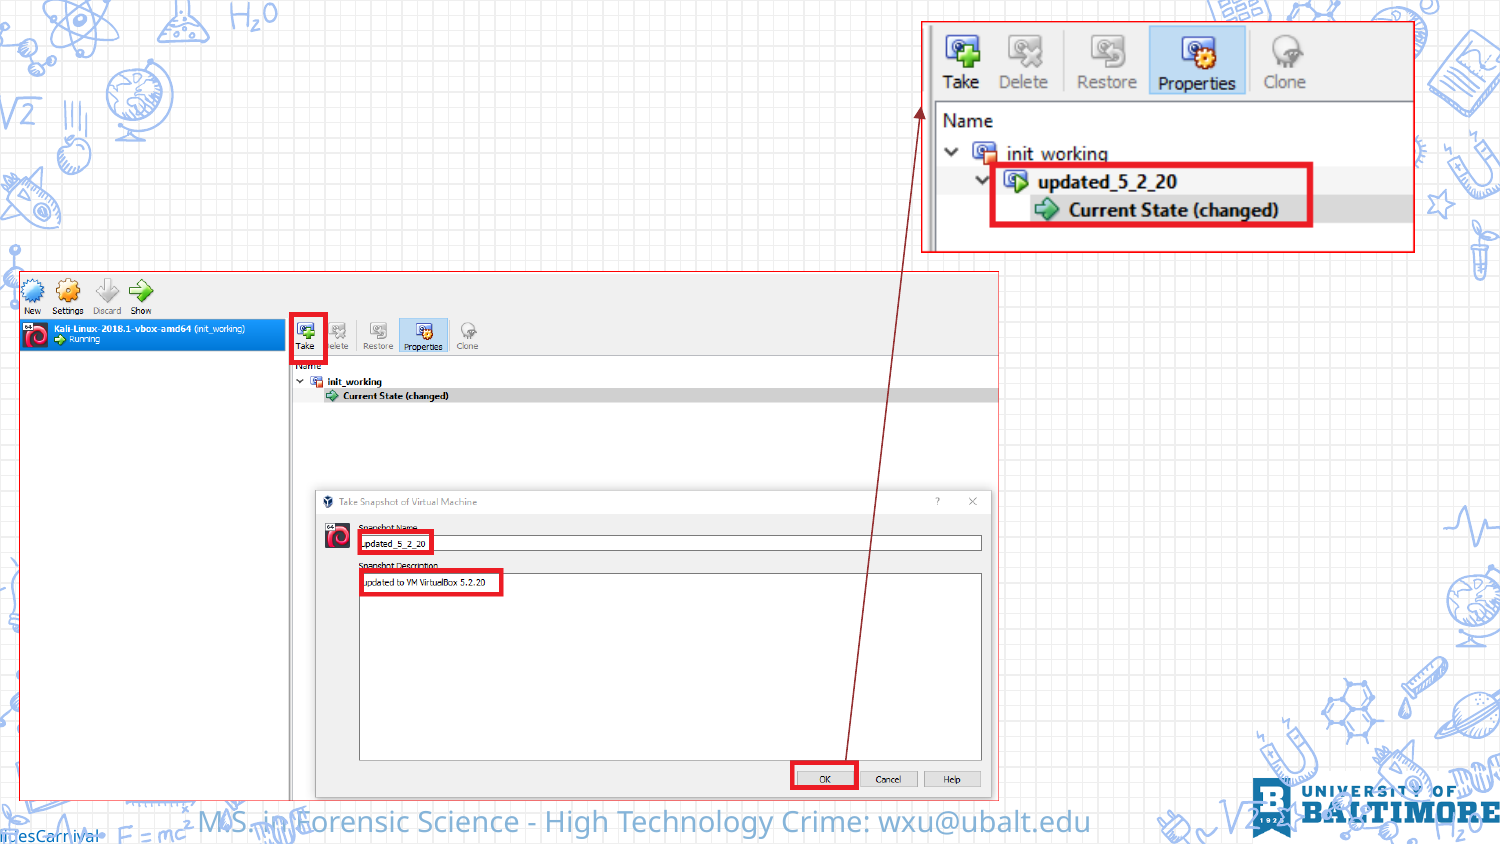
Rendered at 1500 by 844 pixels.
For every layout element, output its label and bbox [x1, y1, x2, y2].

picture [1388, 823, 1396, 835]
picture [1481, 771, 1489, 788]
text_box [845, 106, 922, 761]
picture [1354, 819, 1361, 827]
picture [1405, 773, 1430, 800]
picture [920, 20, 1416, 253]
picture [1375, 780, 1390, 791]
picture [1408, 786, 1417, 792]
picture [1342, 796, 1349, 806]
picture [1479, 779, 1483, 790]
picture [1253, 771, 1500, 844]
picture [1471, 771, 1479, 786]
picture [18, 271, 1000, 802]
picture [1381, 771, 1421, 792]
picture [1283, 771, 1308, 783]
